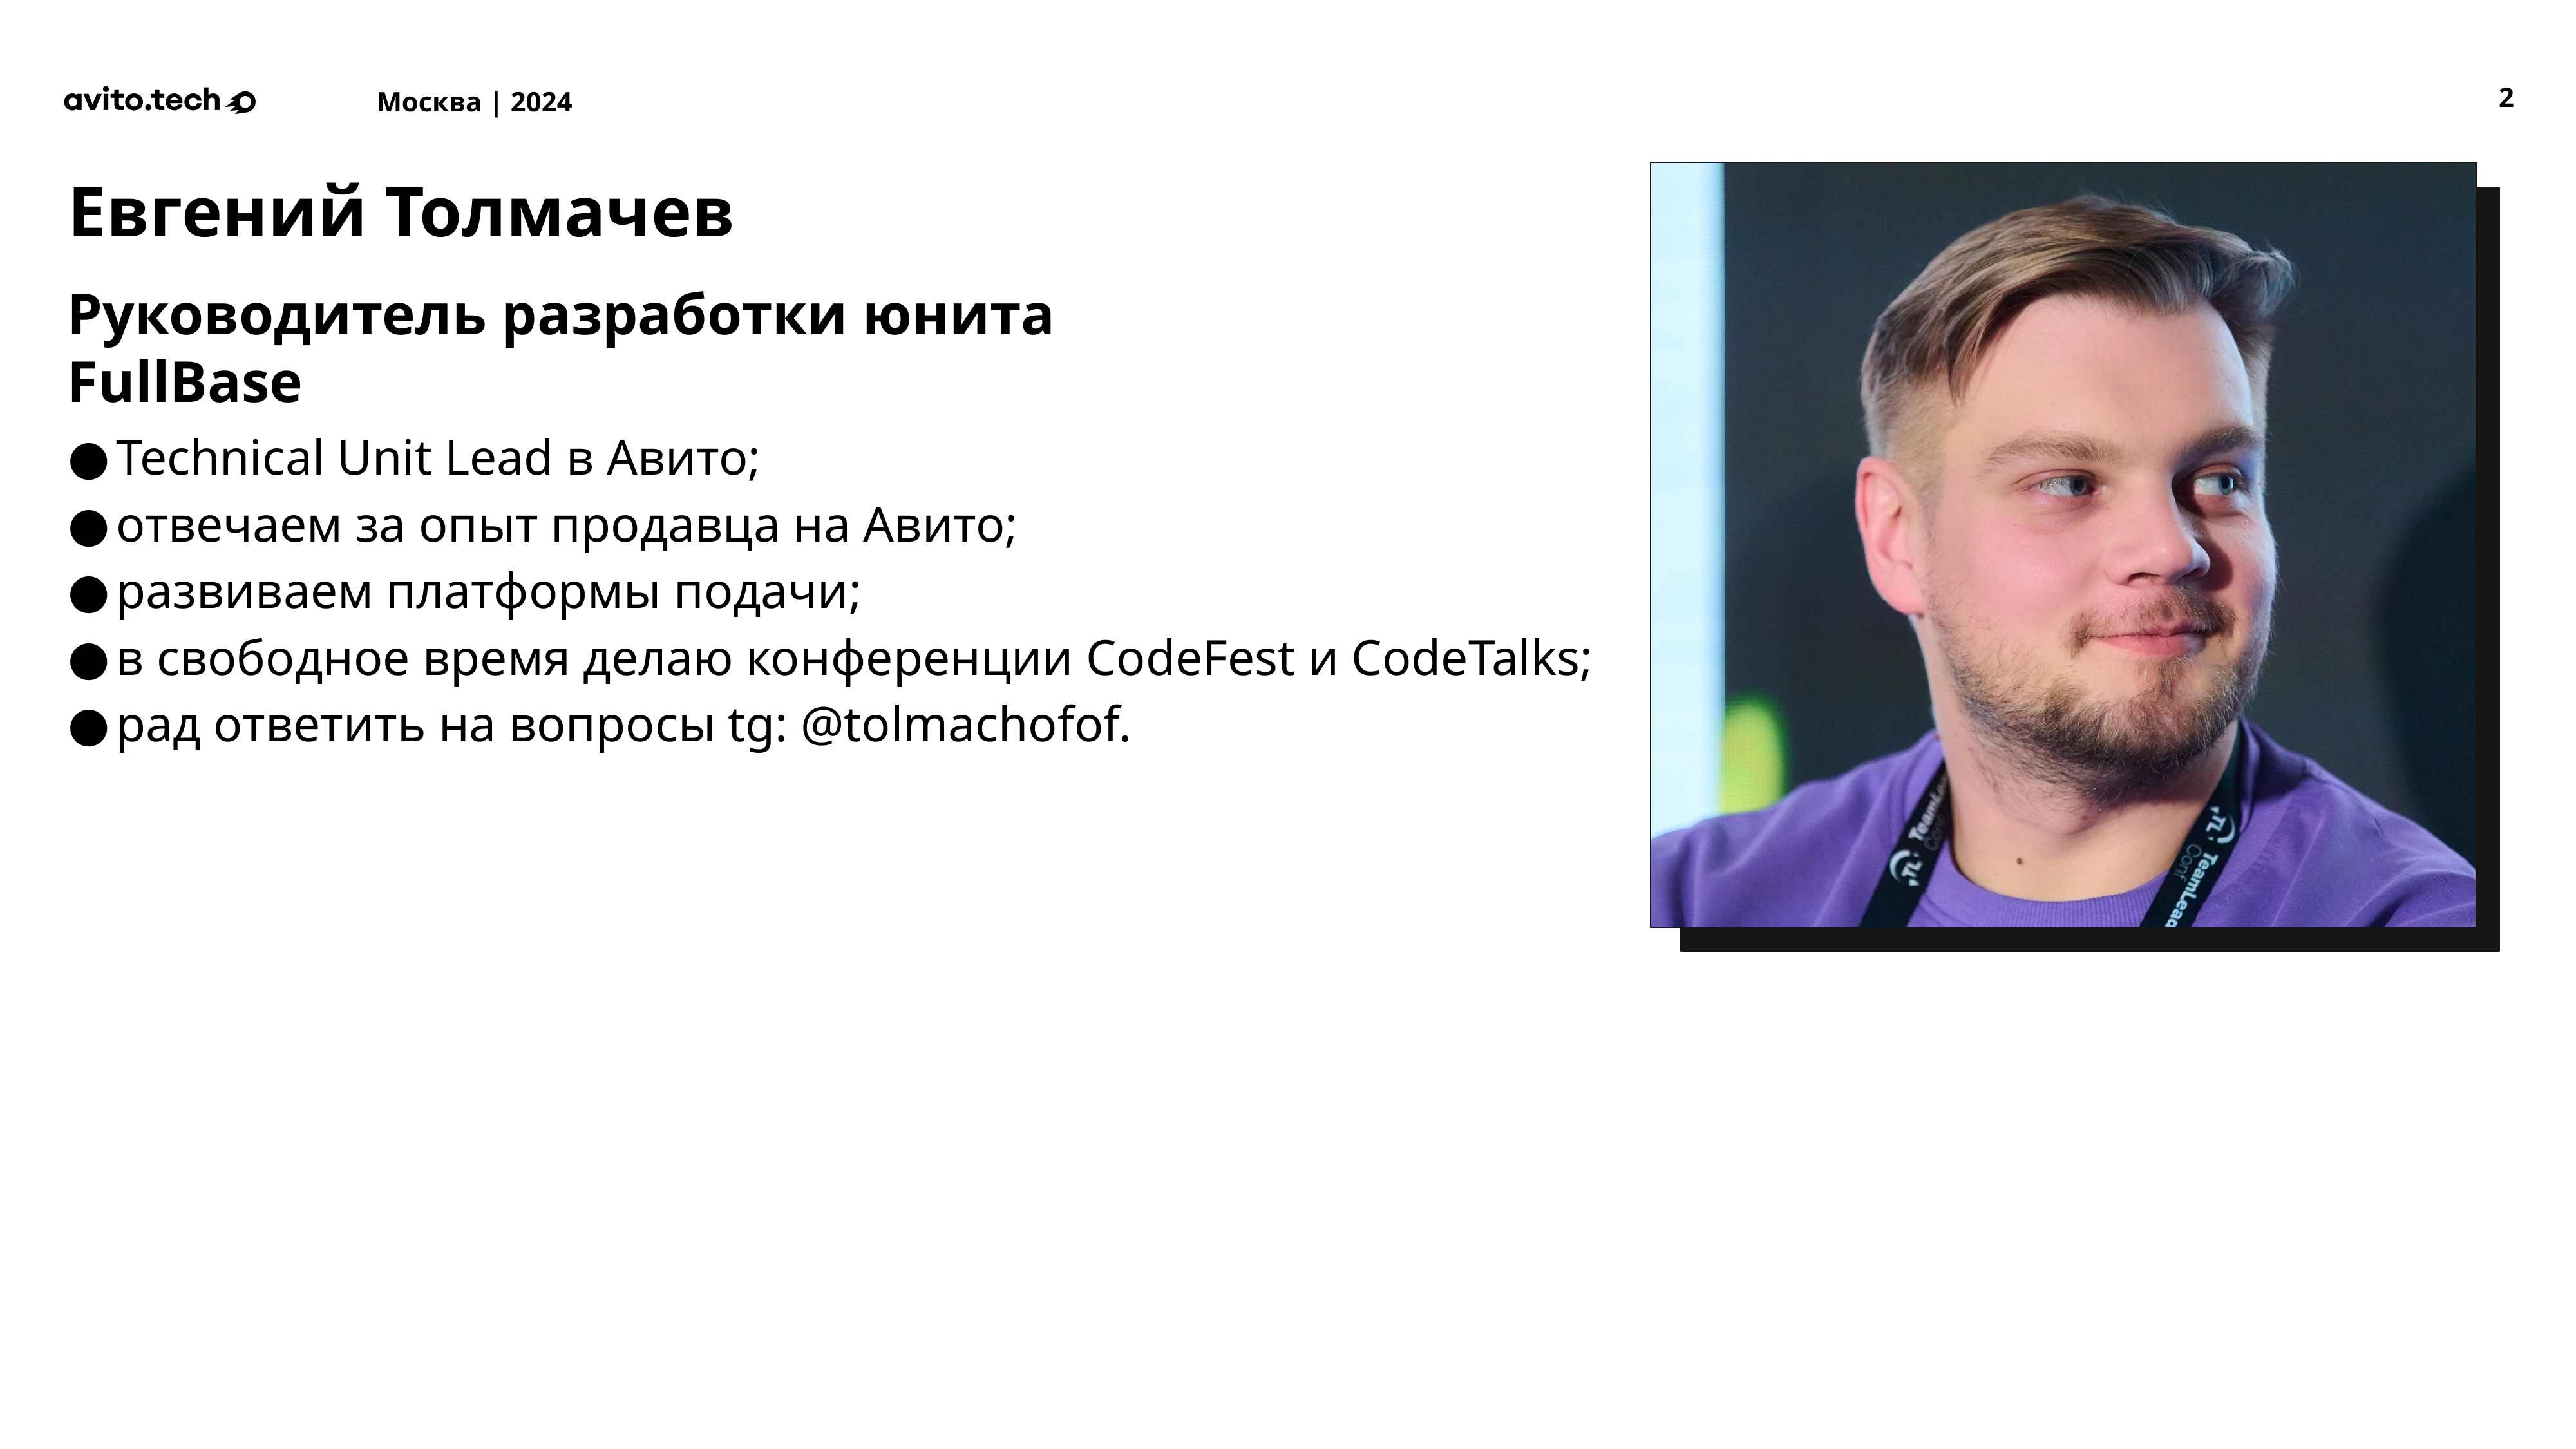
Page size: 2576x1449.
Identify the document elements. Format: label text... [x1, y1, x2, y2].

picture [1651, 162, 2476, 927]
list Евгений Толмачев [63, 172, 1206, 260]
list Technical Unit Lead в Авито; отвечаем за опыт продавца на Авито; развиваем платформы подачи; в свободное время делаю конференции CodeFest и CodeTalks; рад ответить на вопросы tg: @tolmachofof. [63, 413, 1647, 726]
slide_number ‹#› [2453, 0, 2520, 123]
text_box [1681, 187, 2499, 951]
list Руководитель разработки юнита FullBase [62, 273, 1309, 497]
picture [61, 84, 258, 118]
